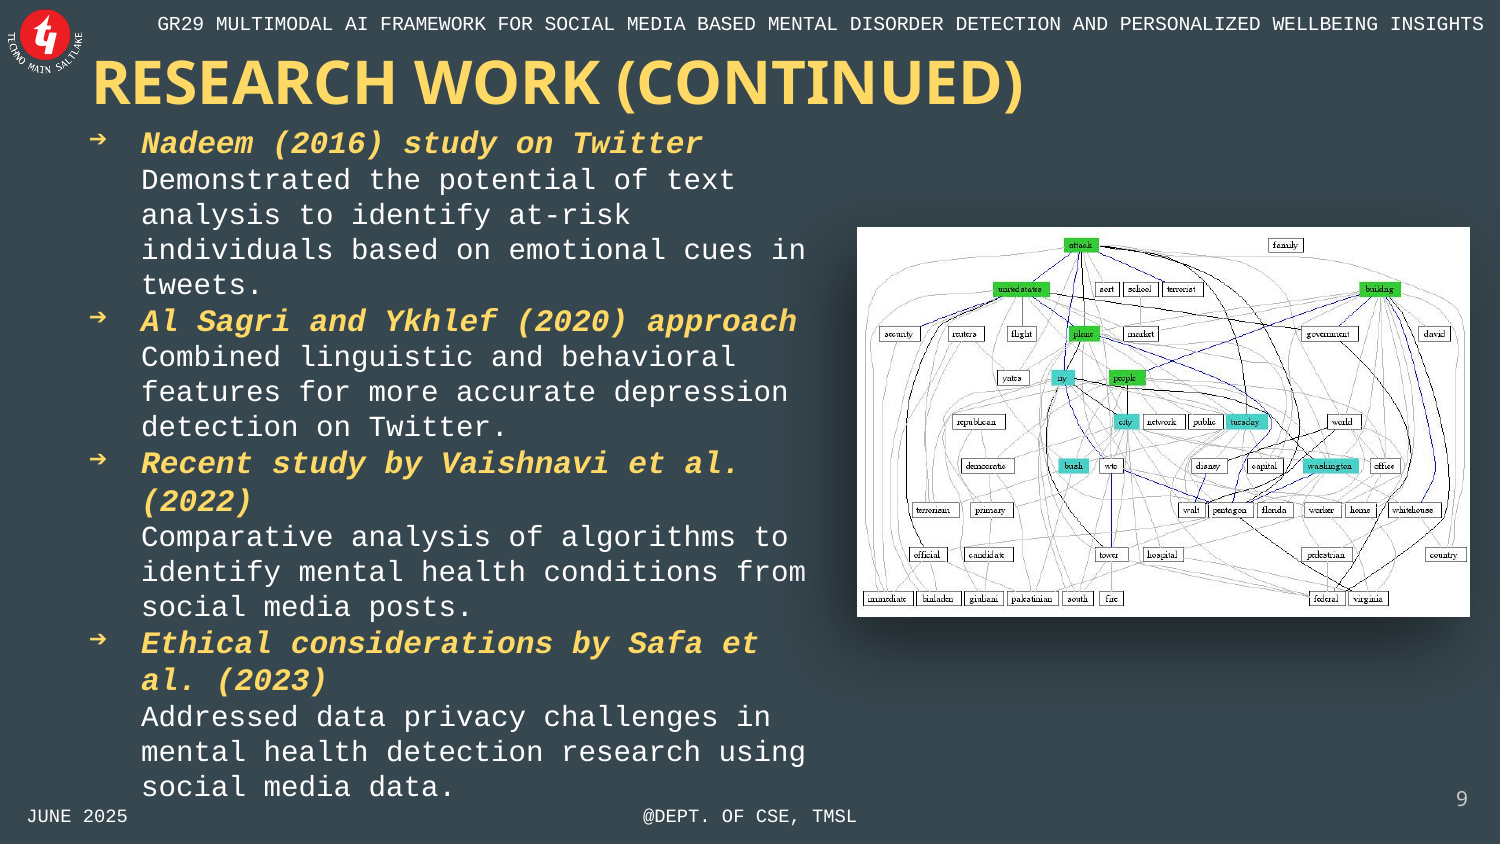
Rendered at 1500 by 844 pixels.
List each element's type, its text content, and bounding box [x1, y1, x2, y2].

text_box GR29 MULTIMODAL AI FRAMEWORK FOR SOCIAL MEDIA BASED MENTAL DISORDER DETECTION AND PERSONALIZED WELLBEING INSIGHTS [94, 0, 1500, 49]
list Nadeem (2016) study on Twitter Demonstrated the potential of text analysis to identify at-risk individuals based on emotional cues in tweets. Al Sagri and Ykhlef (2020) approach Combined linguistic and behavioral features for more accurate depression detection on Twitter. Recent study by Vaishnavi et al. (2022) Comparative analysis of algorithms to identify mental health conditions from social media posts. Ethical considerations by Safa et al. (2023) Addressed data privacy challenges in mental health detection research using social media data. [51, 107, 839, 810]
picture [857, 227, 1470, 617]
slide_number ‹#› [1392, 767, 1483, 833]
text_box @DEPT. OF CSE, TMSL [582, 785, 918, 844]
picture [0, 0, 91, 87]
text_box JUNE 2025 [0, 785, 155, 844]
title RESEARCH WORK (CONTINUED) [76, 49, 1474, 124]
